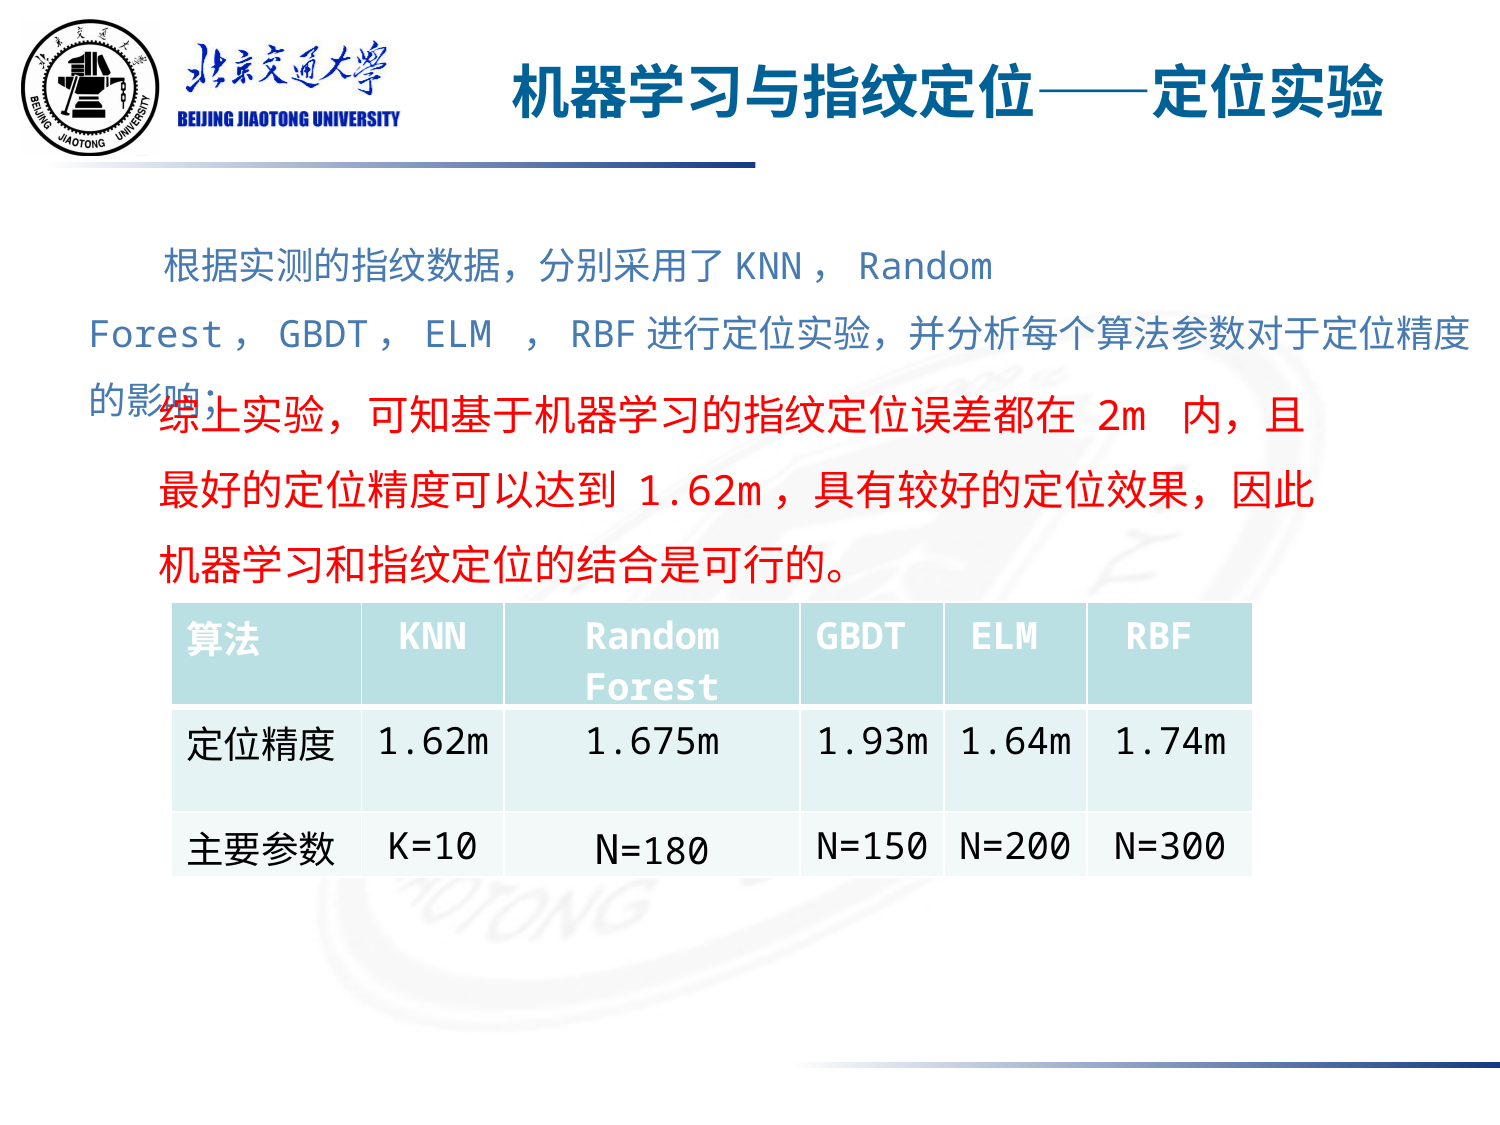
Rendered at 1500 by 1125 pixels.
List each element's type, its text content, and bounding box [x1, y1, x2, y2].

table_header 算法 [172, 603, 361, 704]
table_header KNN [362, 603, 503, 704]
table_cell K=10 [362, 813, 503, 876]
text_box 根据实测的指纹数据，分别采用了KNN，Random Forest，GBDT，ELM ，RBF进行定位实验，并分析每个算法参数对于定位精度的影响； [88, 219, 1477, 423]
table_cell 1.675m [505, 710, 799, 811]
table_cell 主要参数 [172, 813, 361, 876]
table_cell 1.93m [801, 710, 943, 811]
text_box 机器学习与指纹定位——定位实验 [371, 46, 1500, 141]
table_cell 1.64m [945, 710, 1086, 811]
table_cell N=200 [945, 813, 1086, 876]
table_cell N=150 [801, 813, 943, 876]
table_header Random Forest [505, 603, 799, 704]
table_header GBDT [801, 603, 943, 704]
table_cell N=300 [1088, 813, 1252, 876]
table_header ELM [945, 603, 1086, 704]
table_cell 1.62m [362, 710, 503, 811]
picture [0, 0, 1500, 1125]
table_cell 定位精度 [172, 710, 361, 811]
table_cell 1.74m [1088, 710, 1252, 811]
table_header RBF [1088, 603, 1252, 704]
text_box 综上实验，可知基于机器学习的指纹定位误差都在 2m 内，且最好的定位精度可以达到 1.62m，具有较好的定位效果，因此机器学习和指纹定位的结合是可行的。 [143, 356, 1357, 646]
table_cell N=180 [505, 813, 799, 876]
